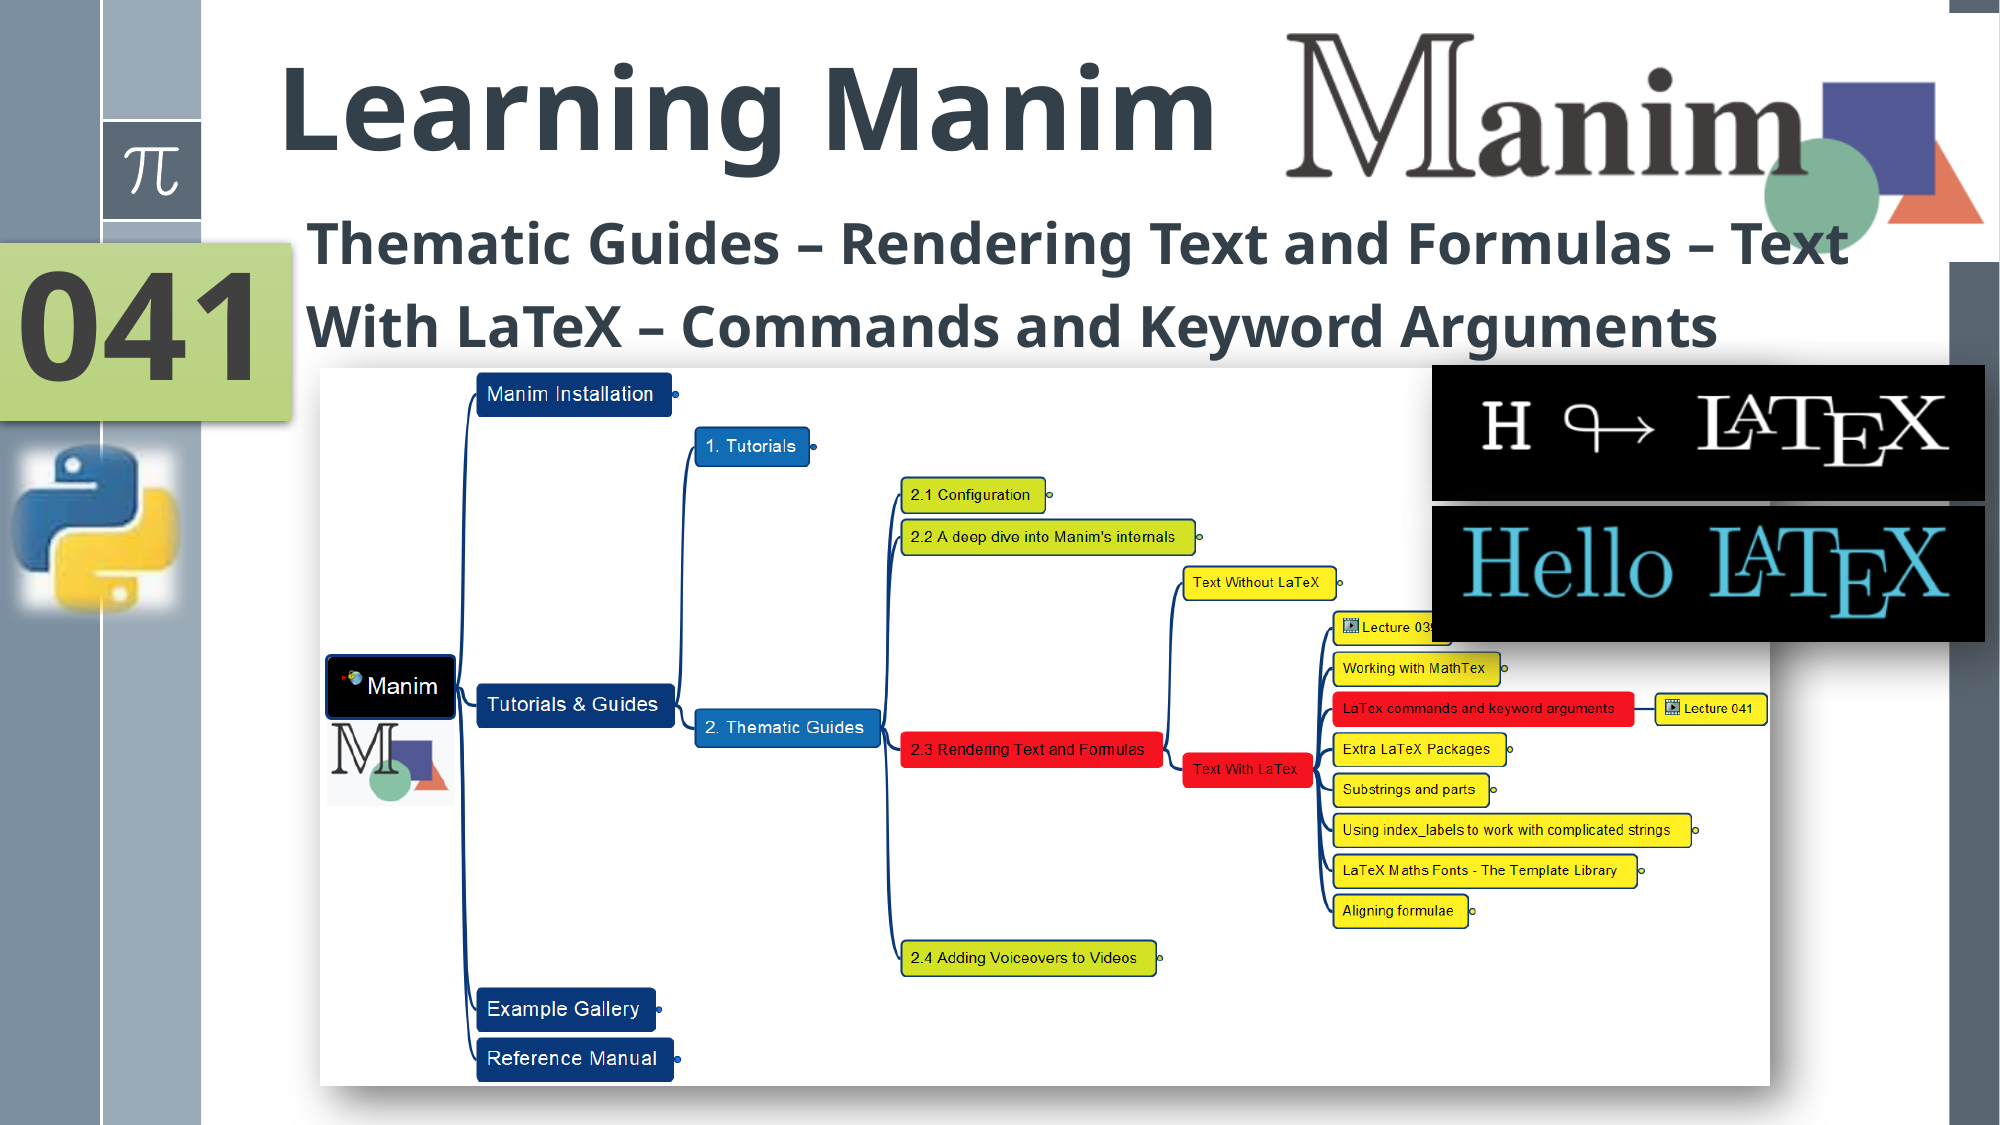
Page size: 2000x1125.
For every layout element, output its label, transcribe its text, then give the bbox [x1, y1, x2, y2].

text_box Thematic Guides – Rendering Text and Formulas – Text With LaTeX – Commands and Keyword Arguments [290, 184, 1896, 369]
picture [320, 365, 1985, 1086]
picture [3, 432, 193, 627]
picture [1274, 13, 2000, 262]
title Learning Manim [261, 42, 1274, 185]
text_box 041 [0, 243, 291, 421]
